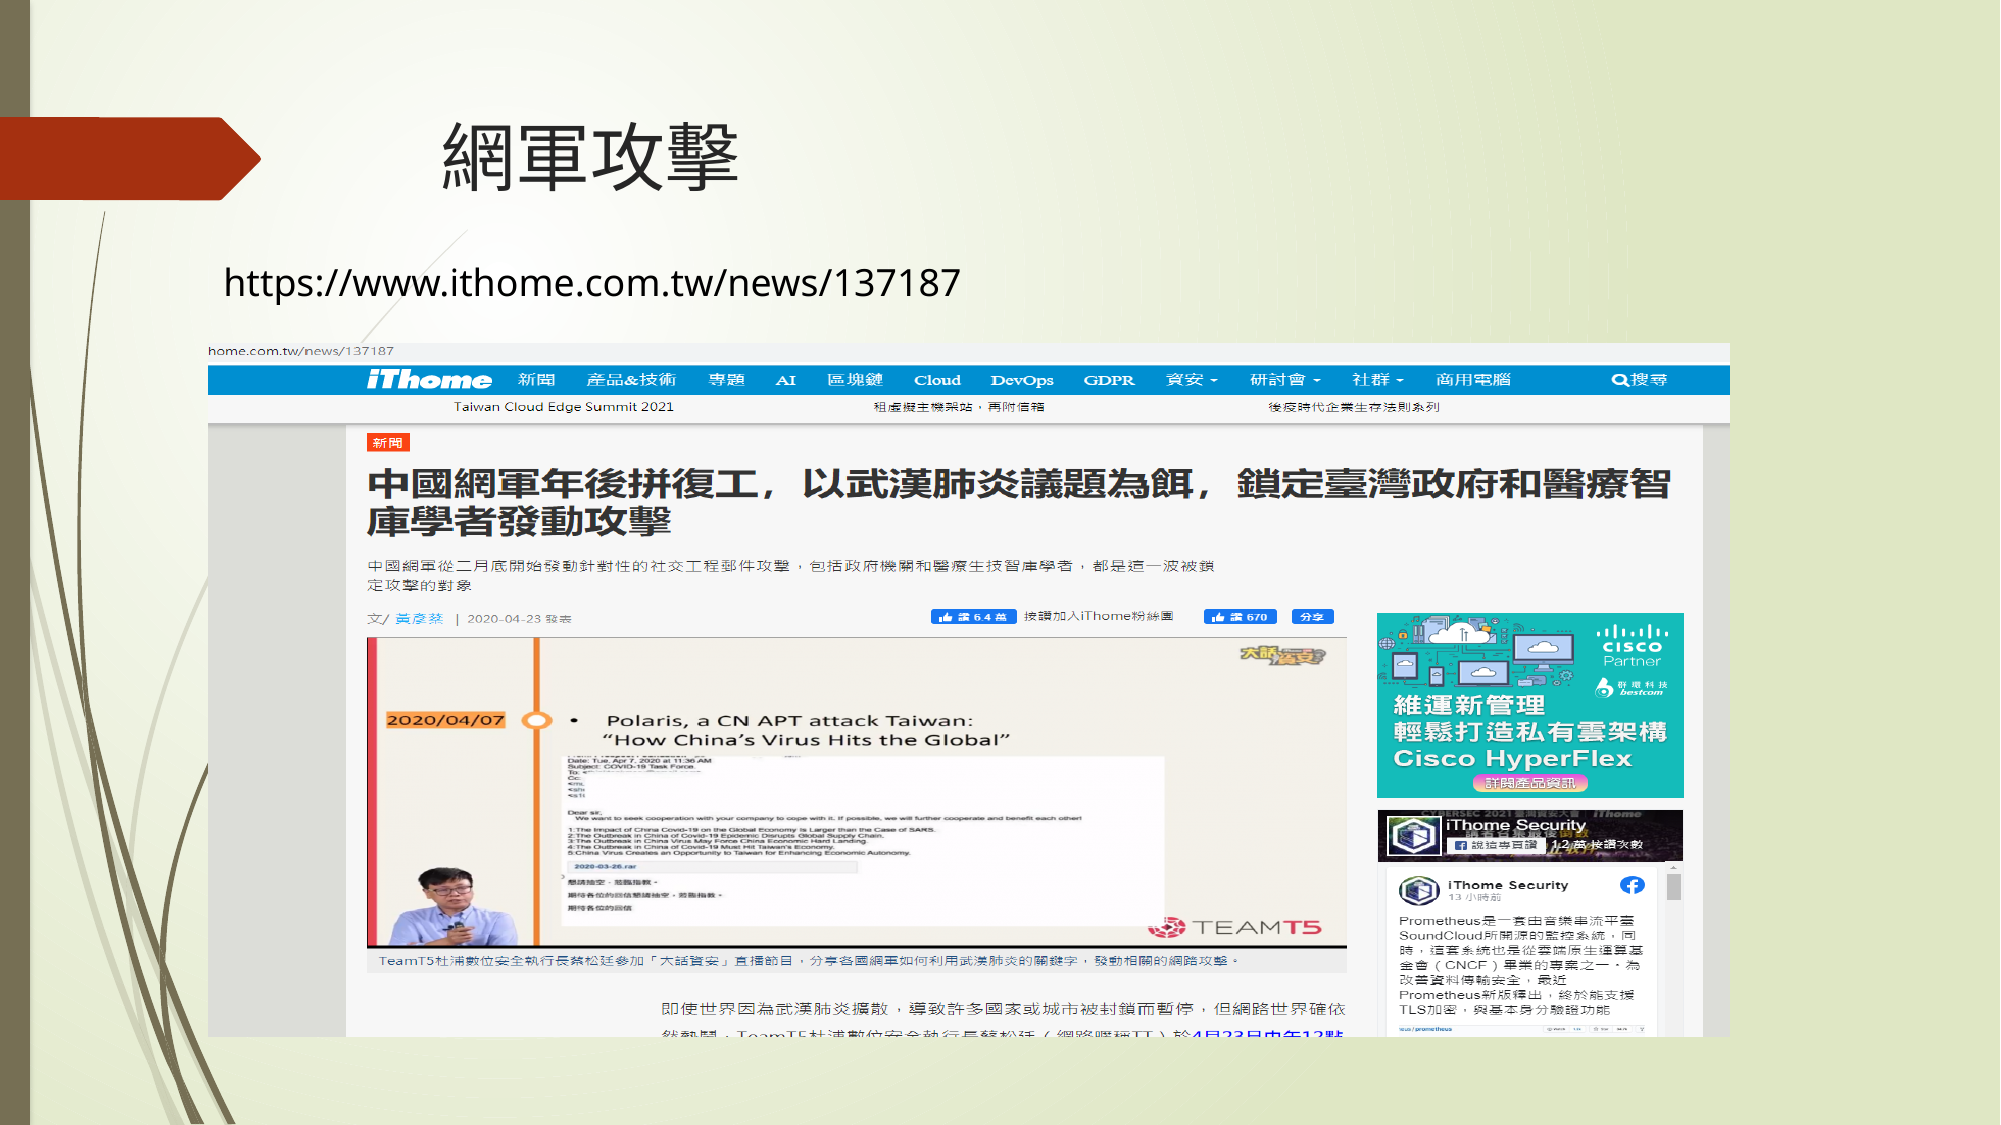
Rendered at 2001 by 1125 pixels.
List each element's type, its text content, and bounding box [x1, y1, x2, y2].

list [208, 343, 1730, 1037]
title 網軍攻擊 [425, 102, 1888, 313]
text_box https://www.ithome.com.tw/news/137187 [208, 251, 1098, 312]
